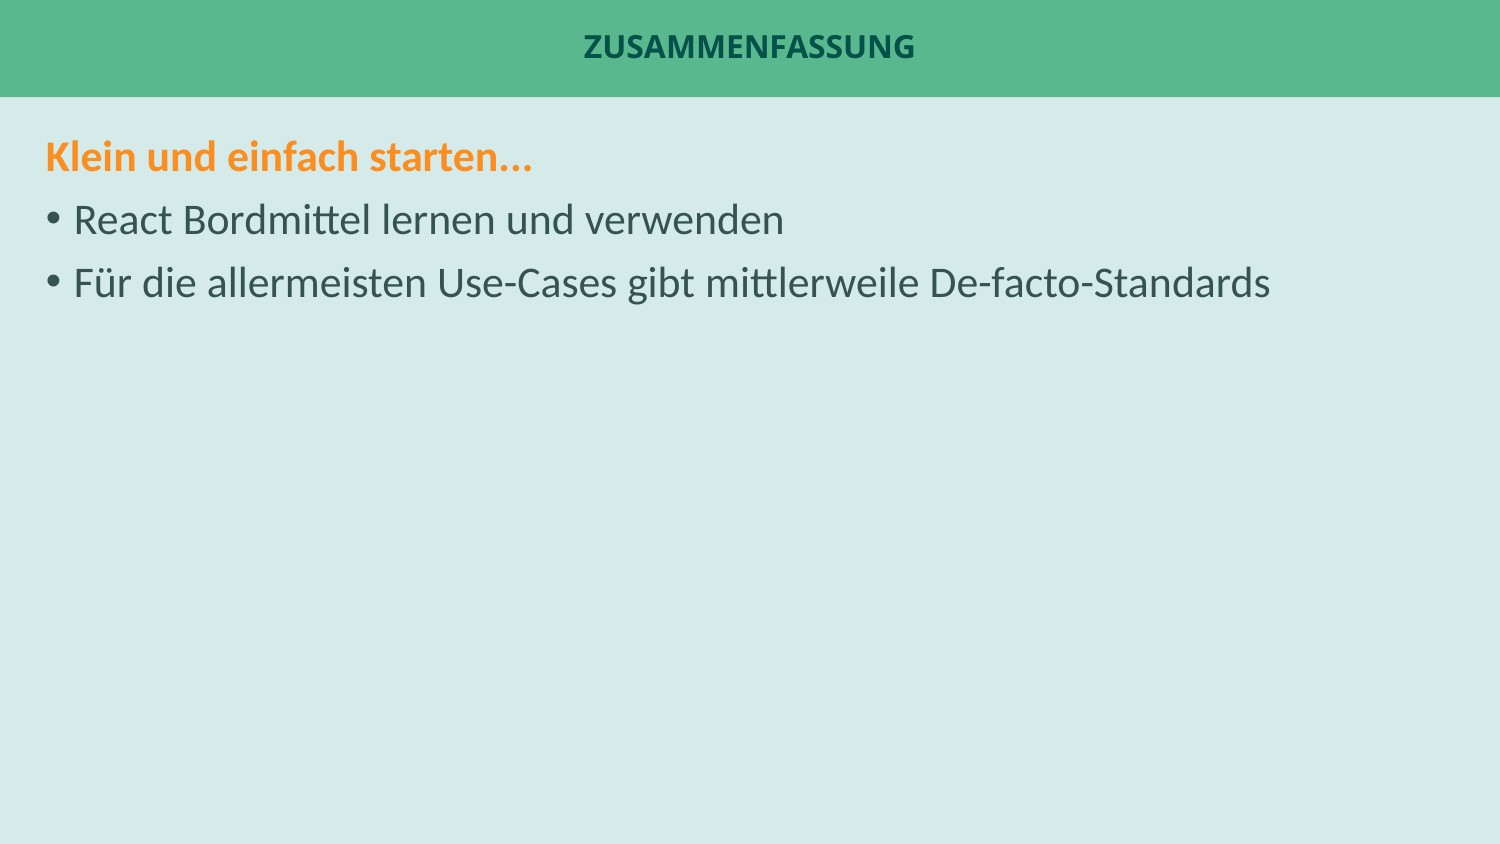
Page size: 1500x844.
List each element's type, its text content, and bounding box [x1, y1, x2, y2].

title Zusammenfassung [0, 0, 1500, 98]
list Klein und einfach starten... React Bordmittel lernen und verwenden Für die allermeisten Use-Cases gibt mittlerweile De-facto-Standards [30, 126, 1470, 782]
